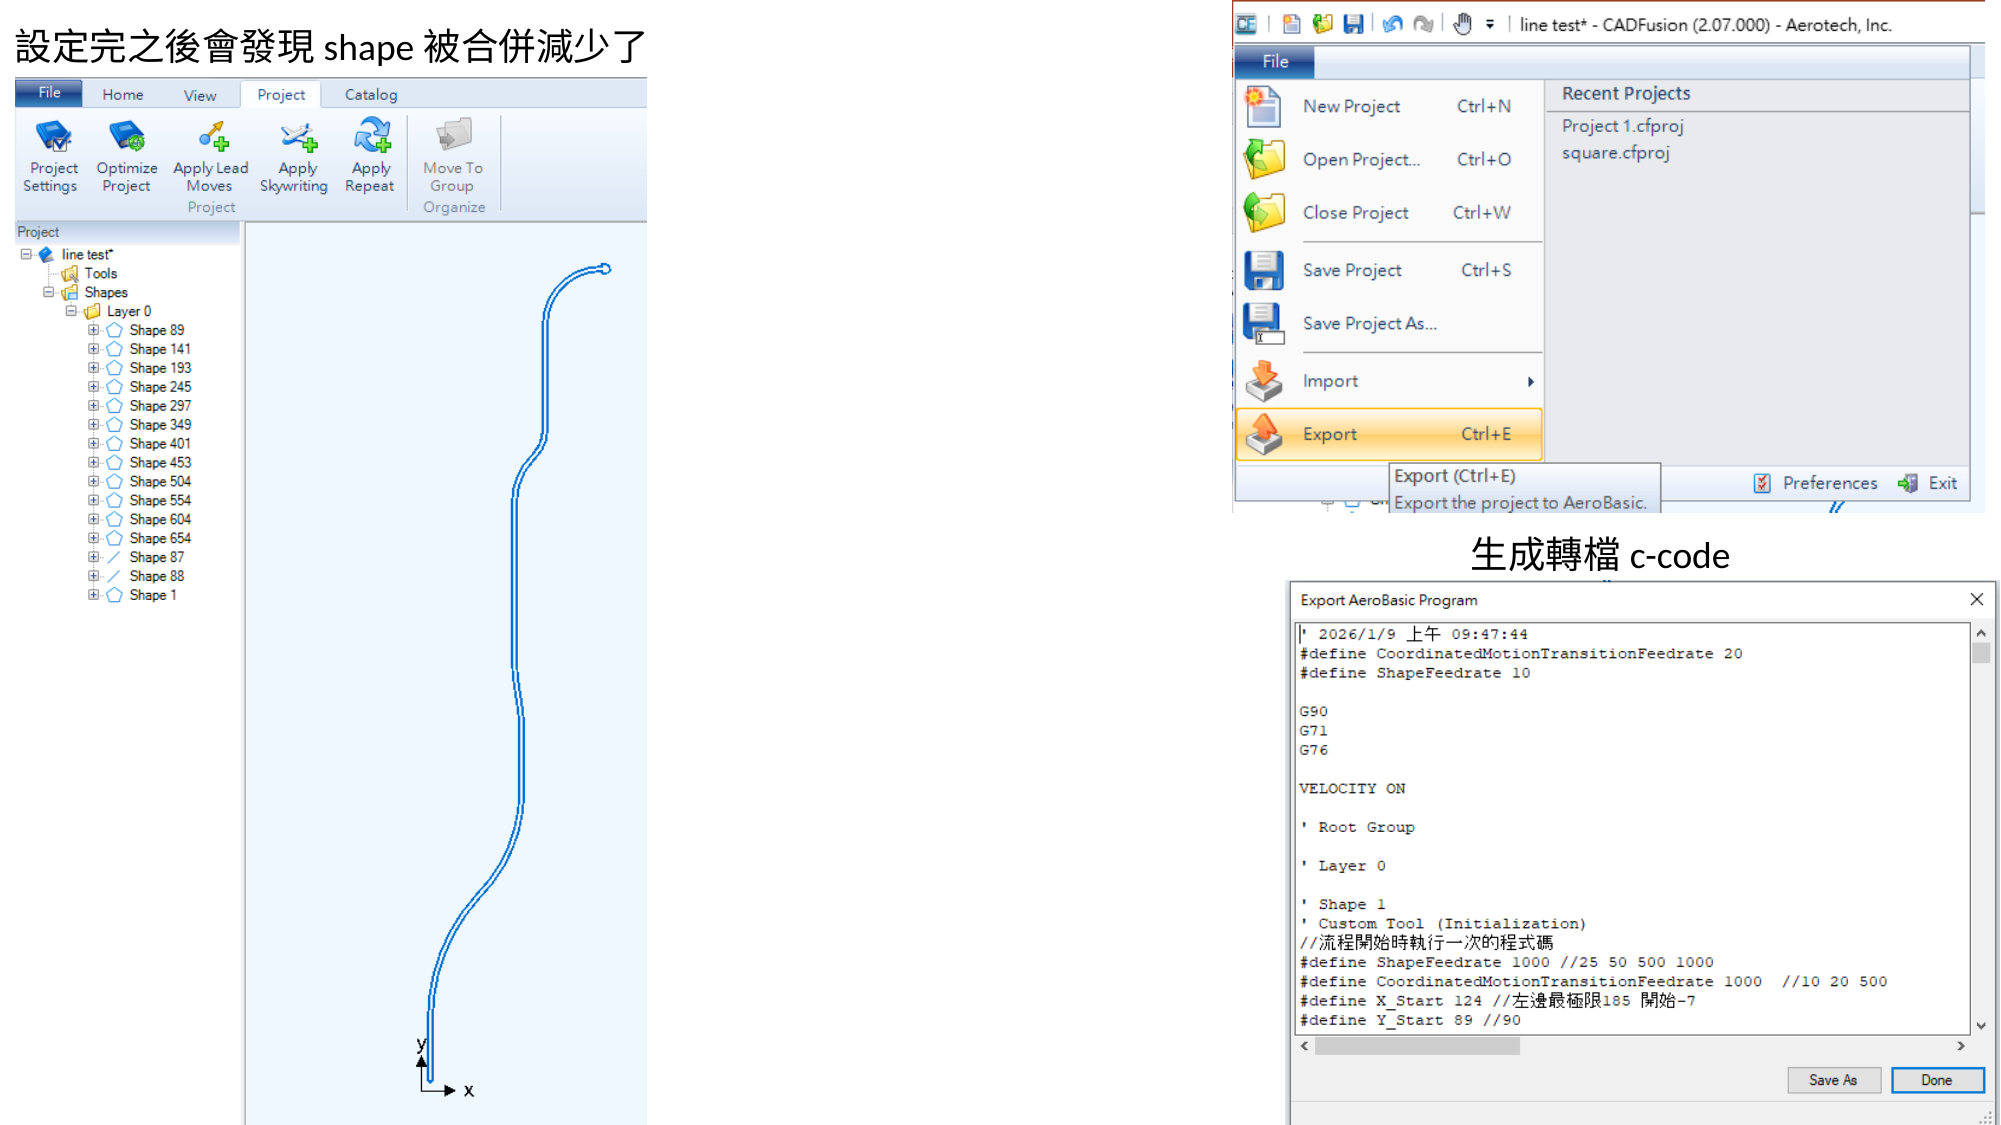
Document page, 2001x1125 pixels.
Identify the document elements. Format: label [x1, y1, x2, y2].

picture [1285, 580, 2000, 1125]
picture [1232, 0, 1985, 513]
picture [15, 76, 647, 1125]
